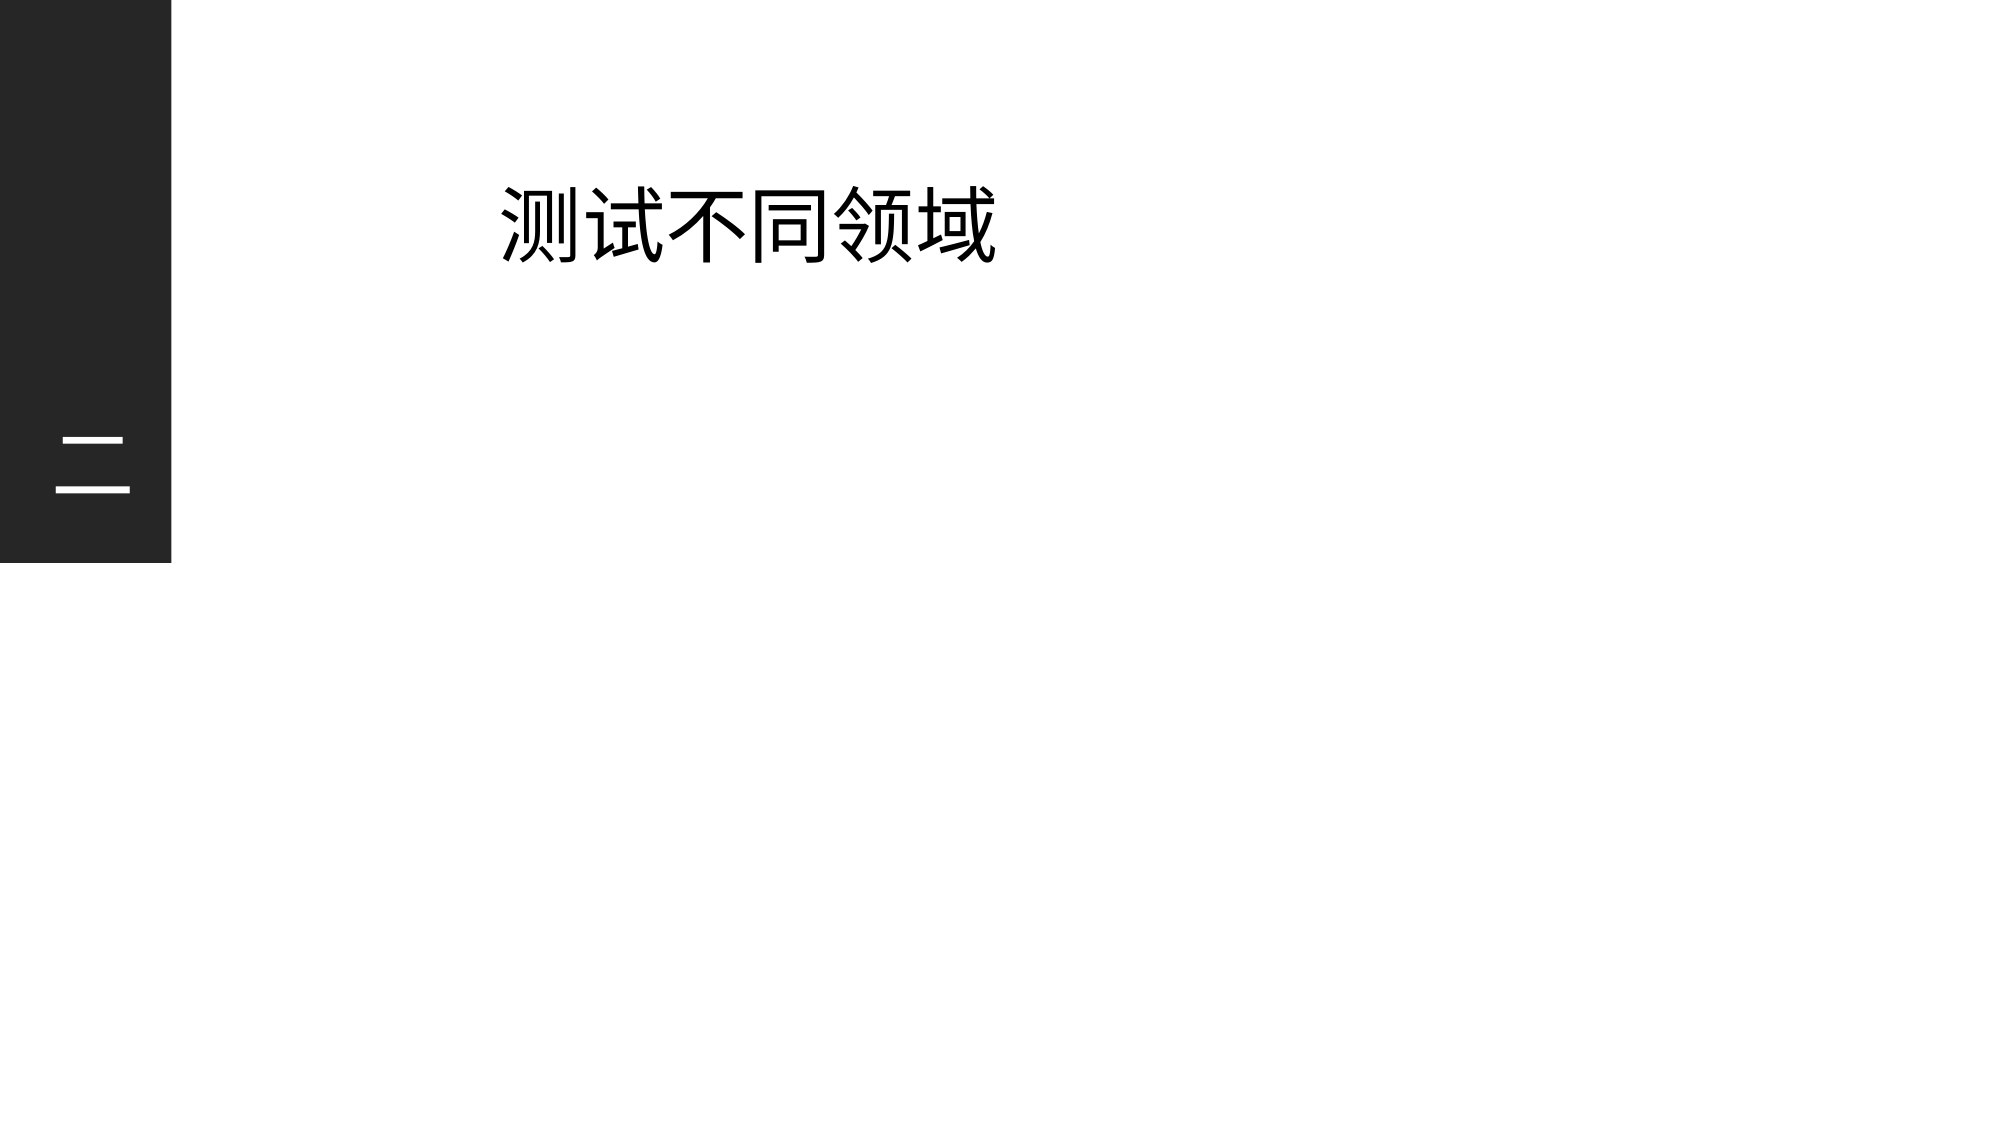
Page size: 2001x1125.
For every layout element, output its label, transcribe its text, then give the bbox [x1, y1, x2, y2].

text_box [0, 0, 172, 564]
text_box 测试不同领域 [352, 165, 1145, 281]
text_box 二 [36, 405, 150, 520]
